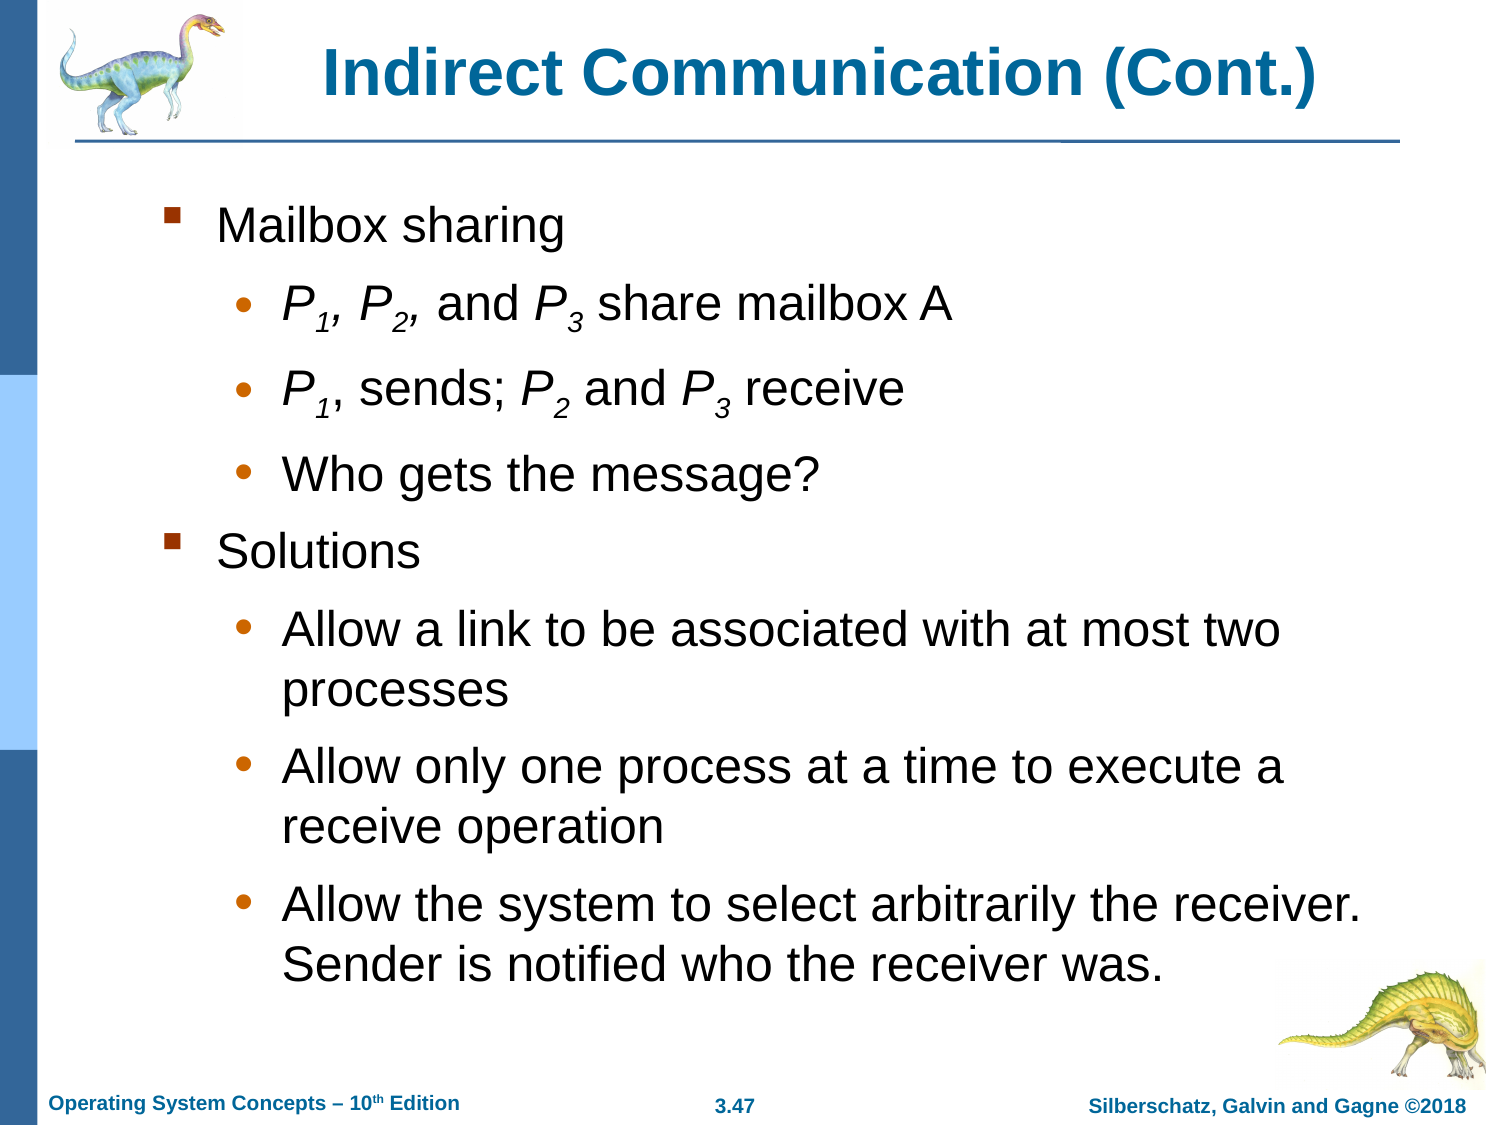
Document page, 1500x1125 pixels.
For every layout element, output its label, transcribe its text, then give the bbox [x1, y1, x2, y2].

picture [1275, 959, 1486, 1090]
picture [46, 0, 243, 149]
title Indirect Communication (Cont.) [160, 21, 1483, 116]
list Mailbox sharing P1, P2, and P3 share mailbox A P1, sends; P2 and P3 receive Who gets the message? Solutions Allow a link to be associated with at most two processes Allow only one process at a time to execute a receive operation Allow the system to select arbitrarily the receiver. Sender is notified who the receiver was. [144, 184, 1422, 929]
